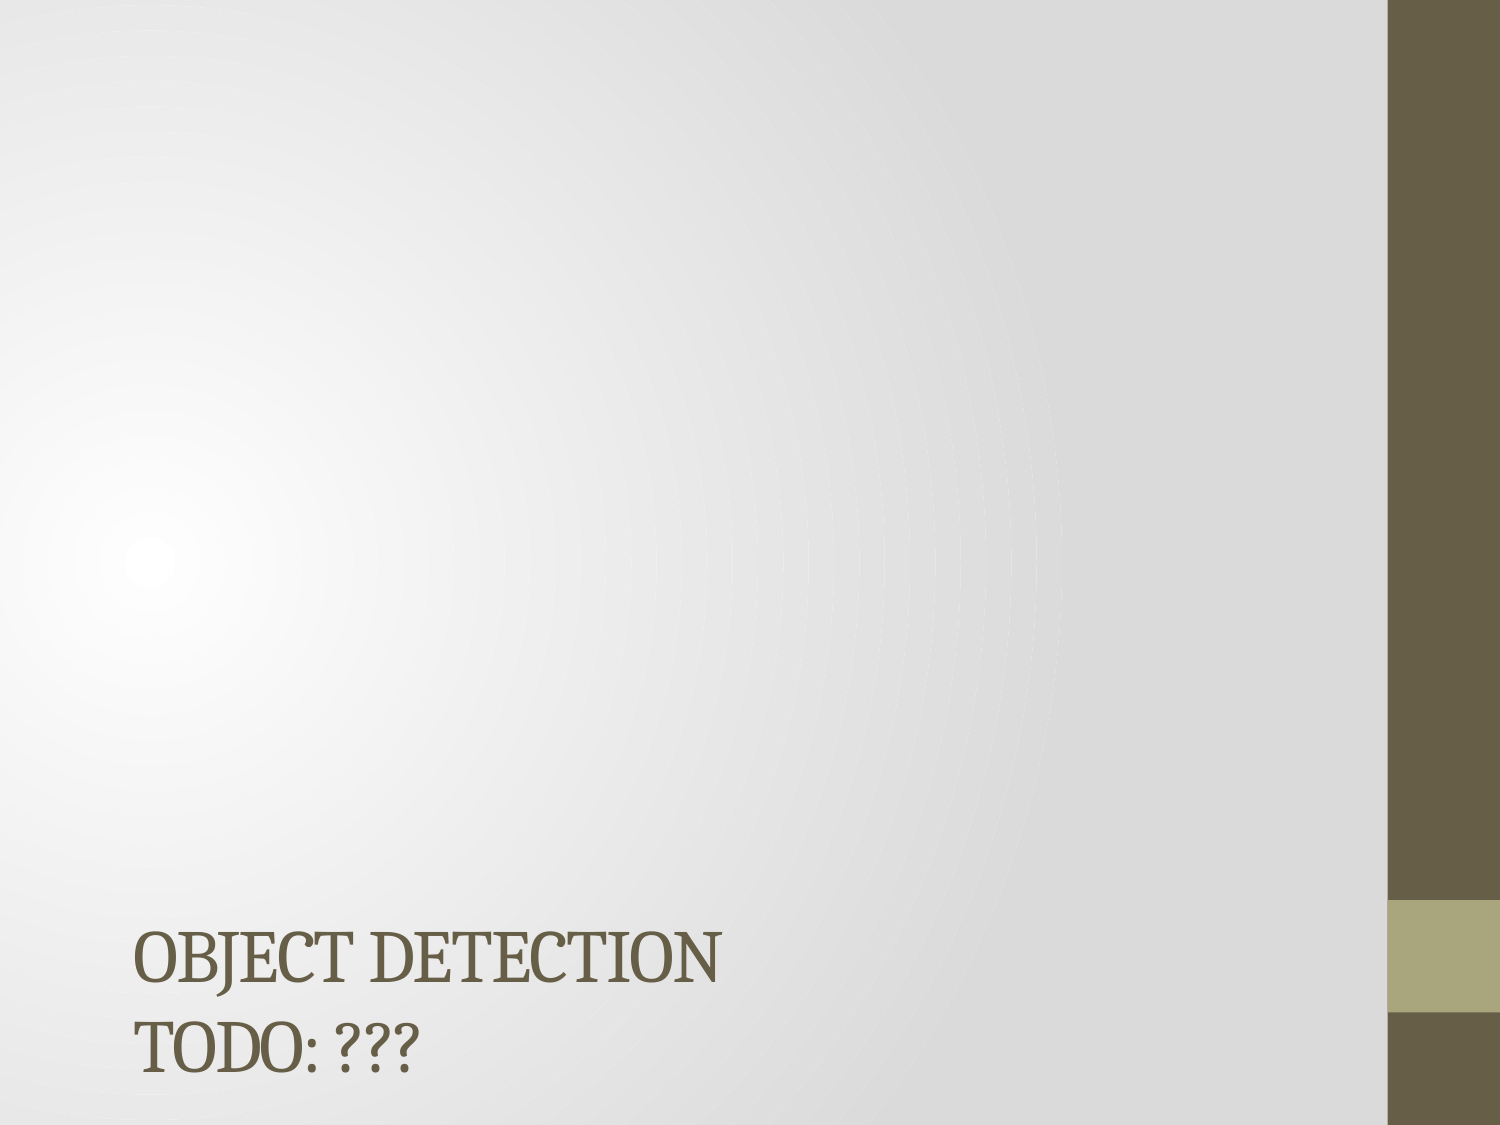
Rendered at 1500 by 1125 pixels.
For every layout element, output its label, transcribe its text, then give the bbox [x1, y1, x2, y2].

title Object detection TODO: ??? [118, 900, 1375, 1092]
